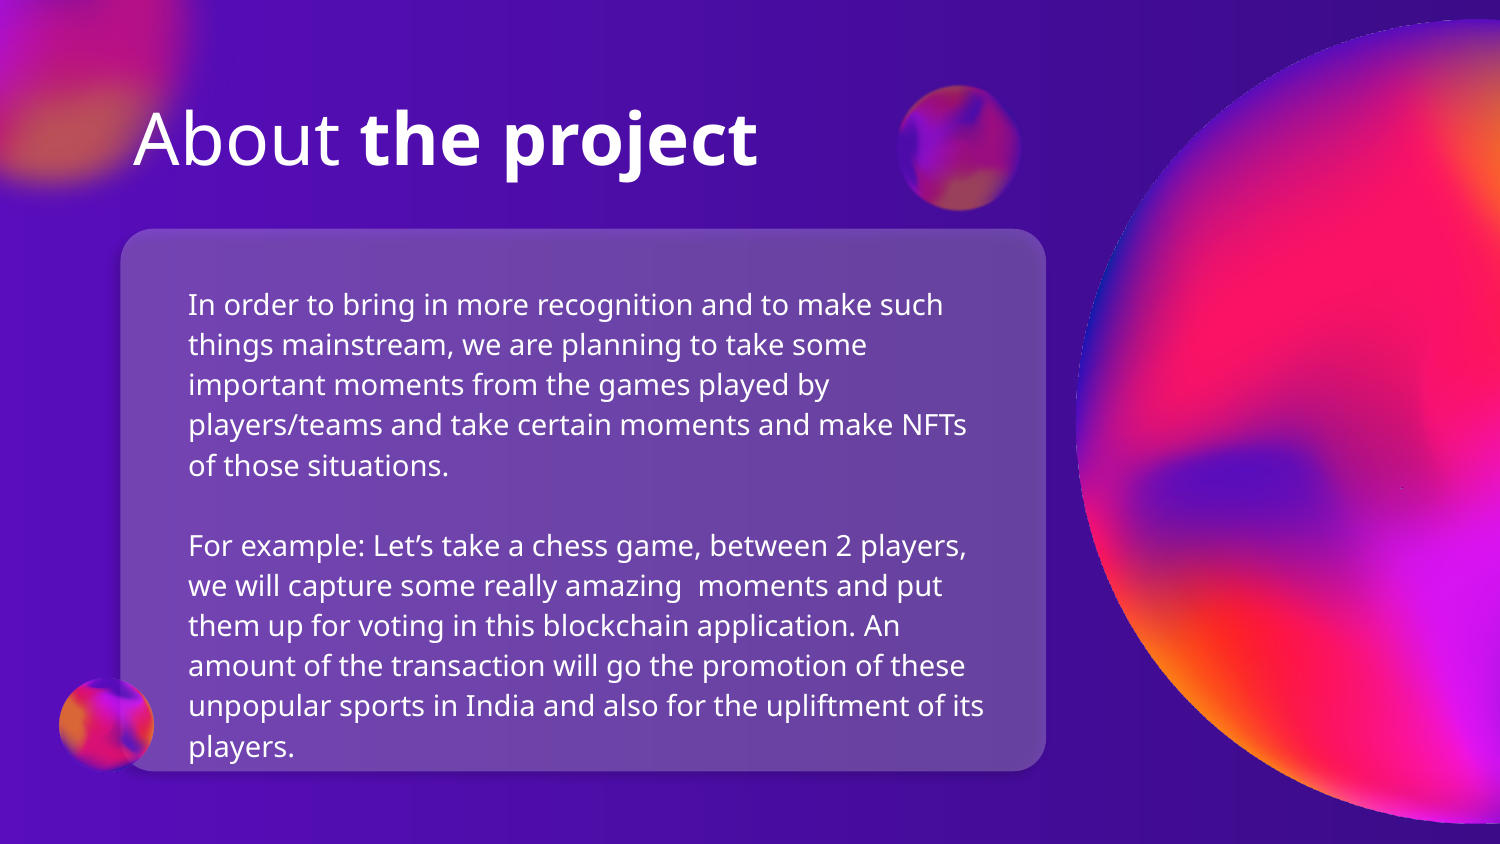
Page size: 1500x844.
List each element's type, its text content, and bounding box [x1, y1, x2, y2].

picture [1075, 19, 1500, 824]
subtitle In order to bring in more recognition and to make such things mainstream, we are planning to take some important moments from the games played by players/teams and take certain moments and make NFTs of those situations. For example: Let’s take a chess game, between 2 players, we will capture some really amazing moments and put them up for voting in this blockchain application. An amount of the transaction will go the promotion of these unpopular sports in India and also for the upliftment of its players. [173, 265, 1012, 763]
text_box [120, 228, 1047, 772]
picture [57, 675, 156, 774]
picture [0, 0, 236, 215]
title About the project [118, 77, 824, 176]
